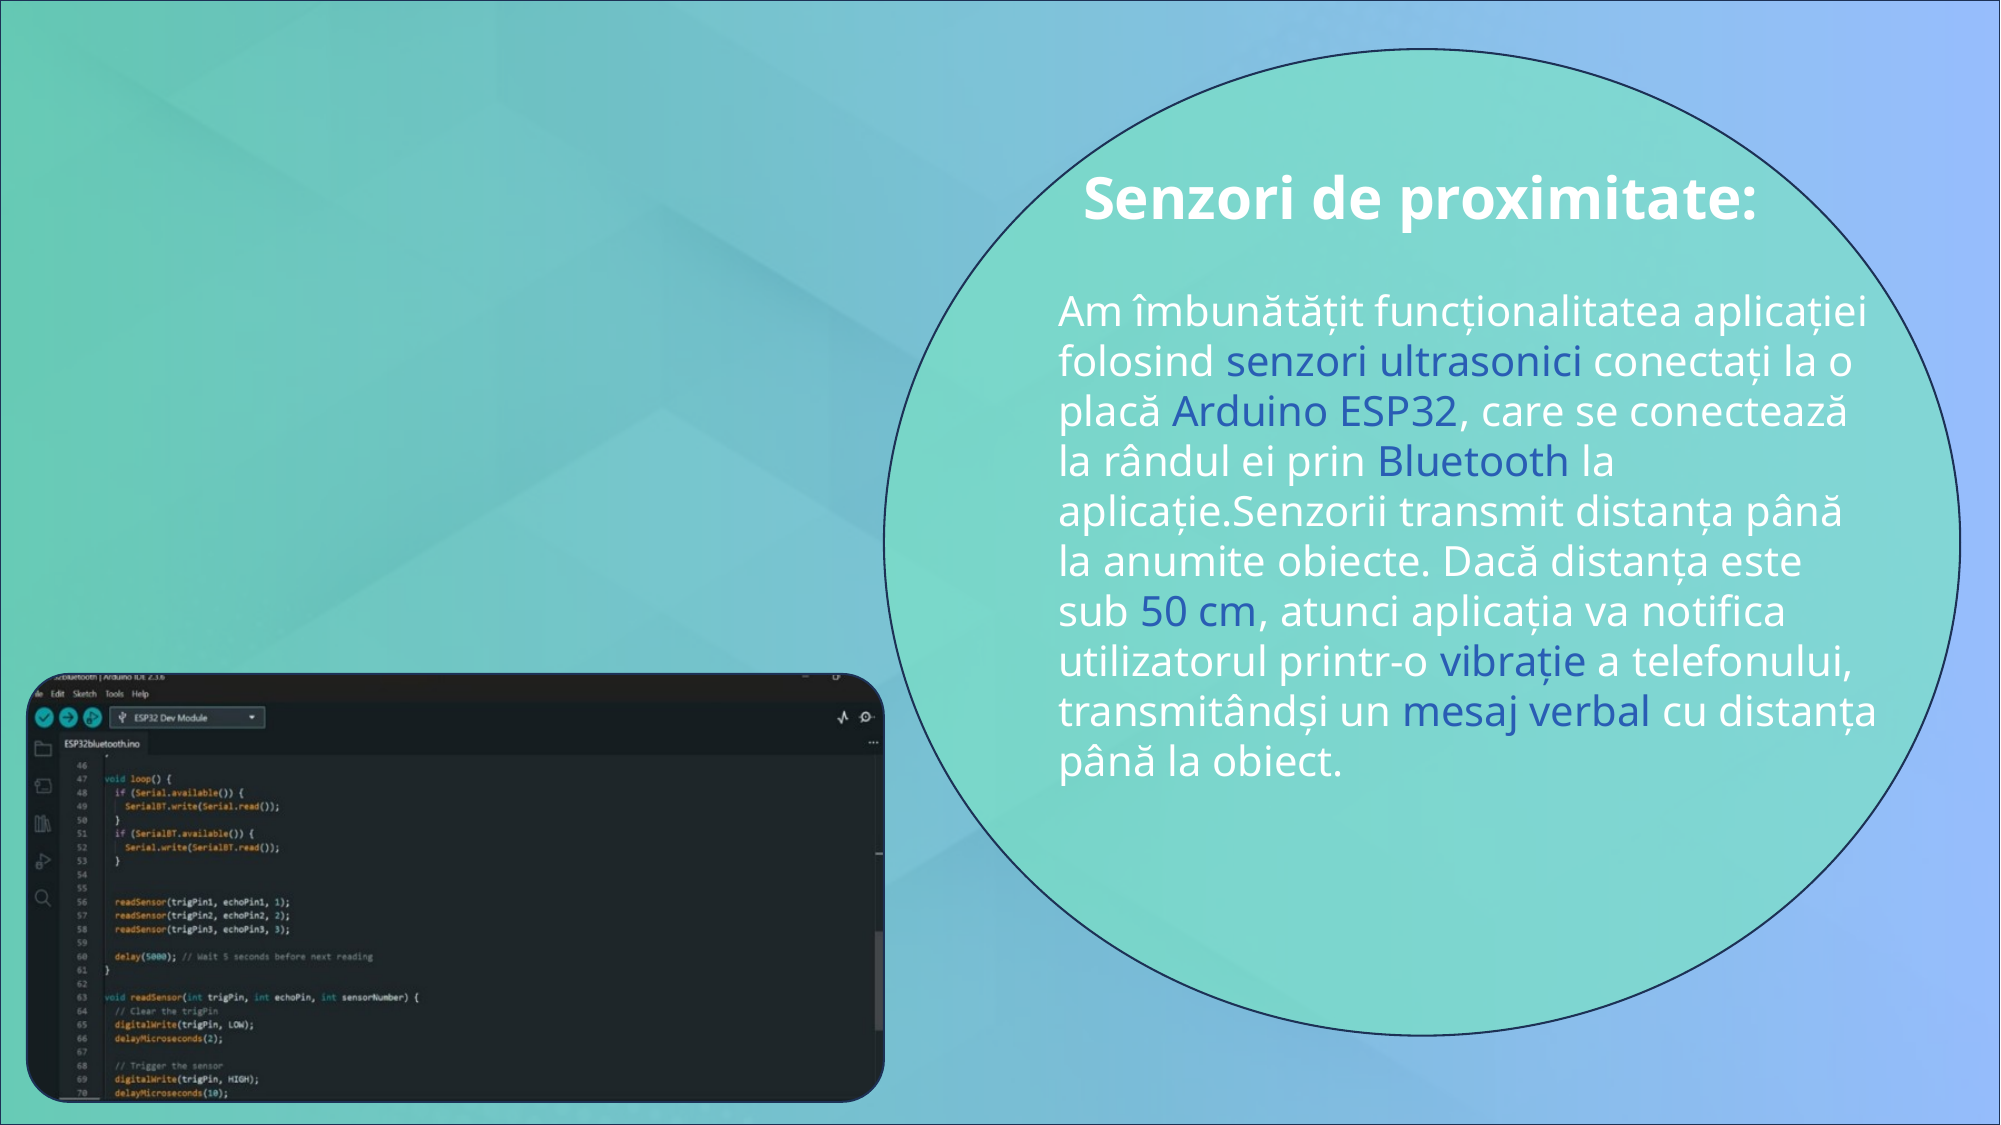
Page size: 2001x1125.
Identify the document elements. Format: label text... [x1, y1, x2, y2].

text_box [25, 672, 885, 1103]
text_box [0, 0, 2000, 1125]
text_box Senzori de proximitate: [1068, 153, 1810, 277]
text_box [1899, 311, 1962, 773]
text_box Am îmbunătățit funcționalitatea aplicației folosind senzori ultrasonici conectați la o placă Arduino ESP32, care se conectează la rândul ei prin Bluetooth la aplicație.Senzorii transmit distanța până la anumite obiecte. Dacă distanța este sub 50 cm, atunci aplicația va notifica utilizatorul printr-o vibrație a telefonului, transmitândși un mesaj verbal cu distanța până la obiect. [1043, 277, 1899, 793]
text_box [882, 169, 1887, 1037]
text_box [1089, 48, 1755, 153]
